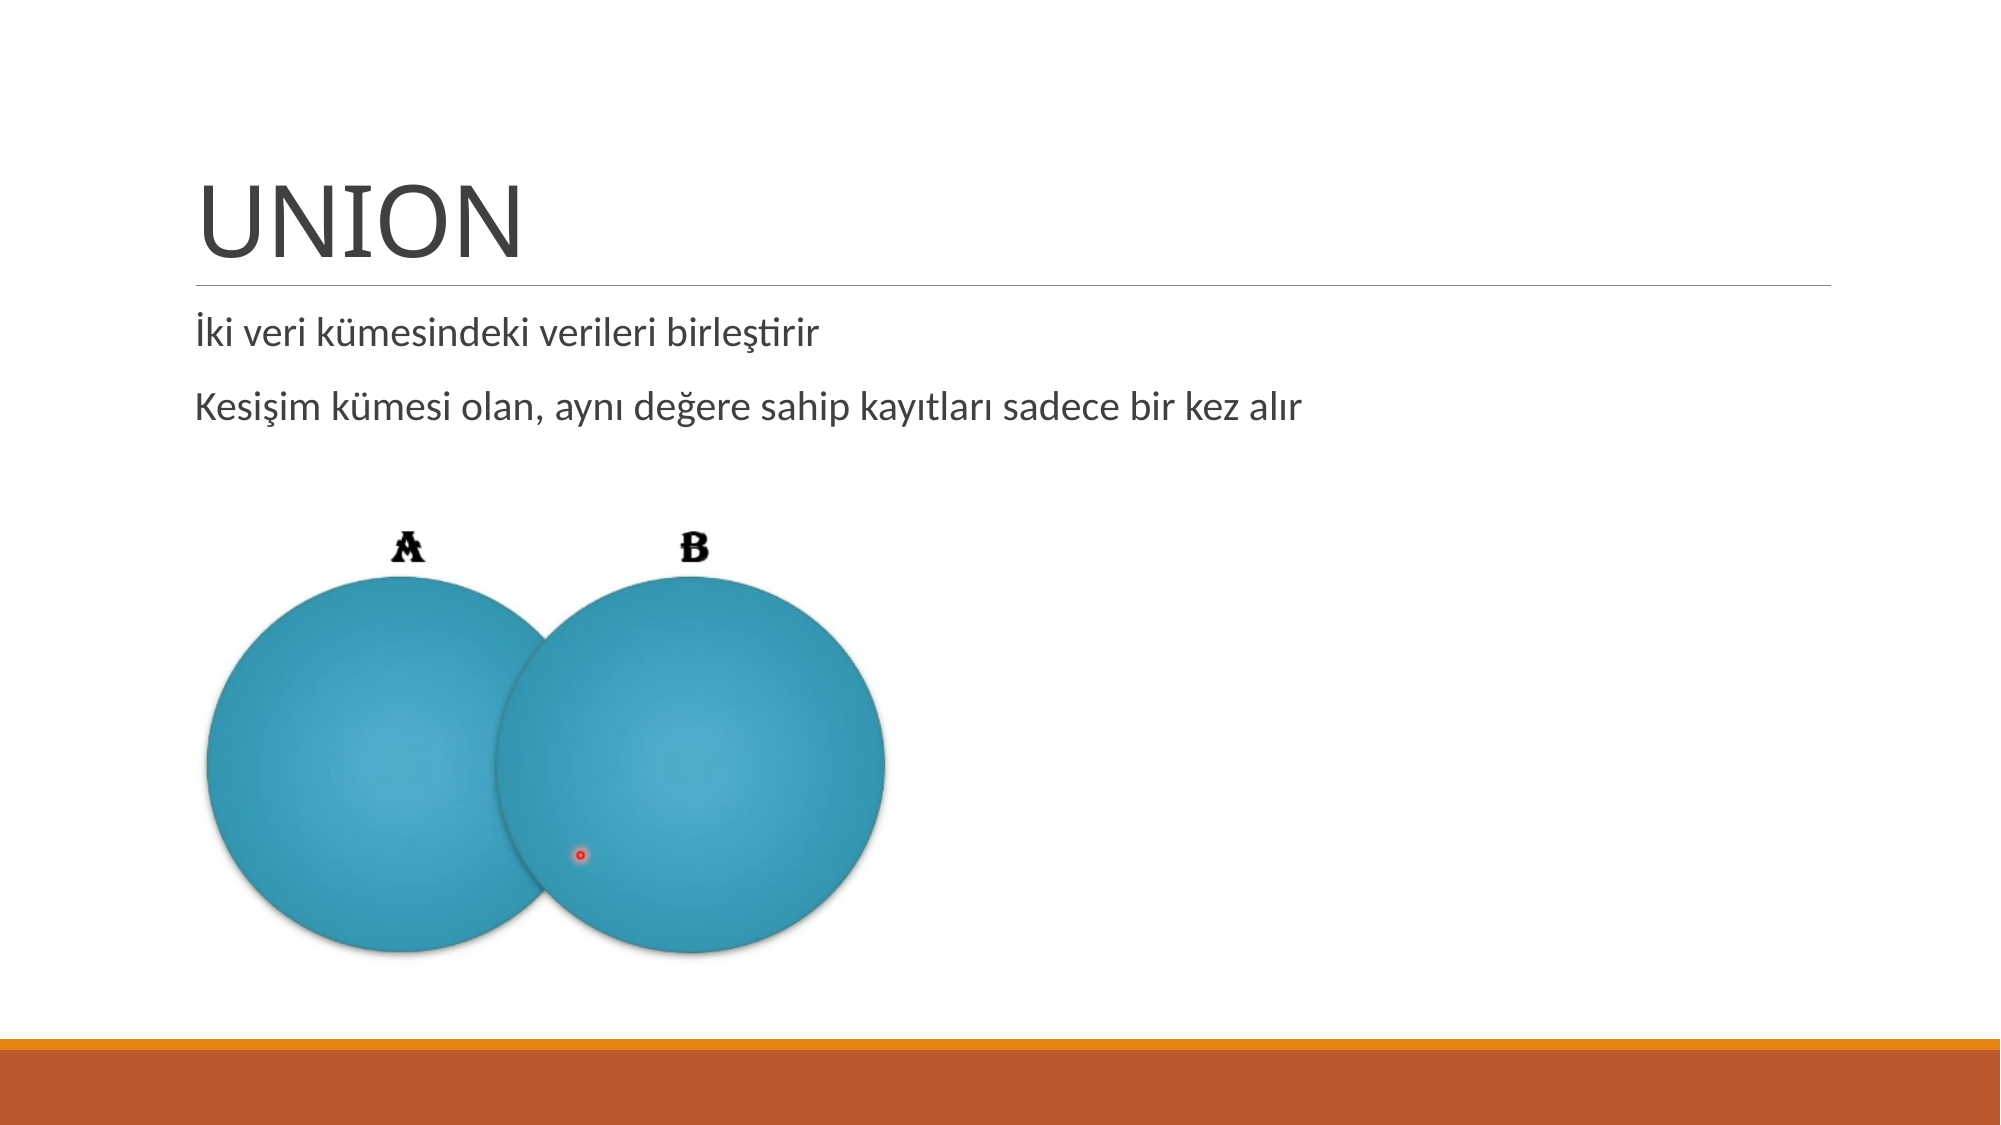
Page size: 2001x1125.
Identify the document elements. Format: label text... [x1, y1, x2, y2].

picture [155, 466, 940, 1023]
list İki veri kümesindeki verileri birleştirir Kesişim kümesi olan, aynı değere sahip kayıtları sadece bir kez alır [180, 302, 1830, 963]
title UNION [180, 47, 1830, 285]
